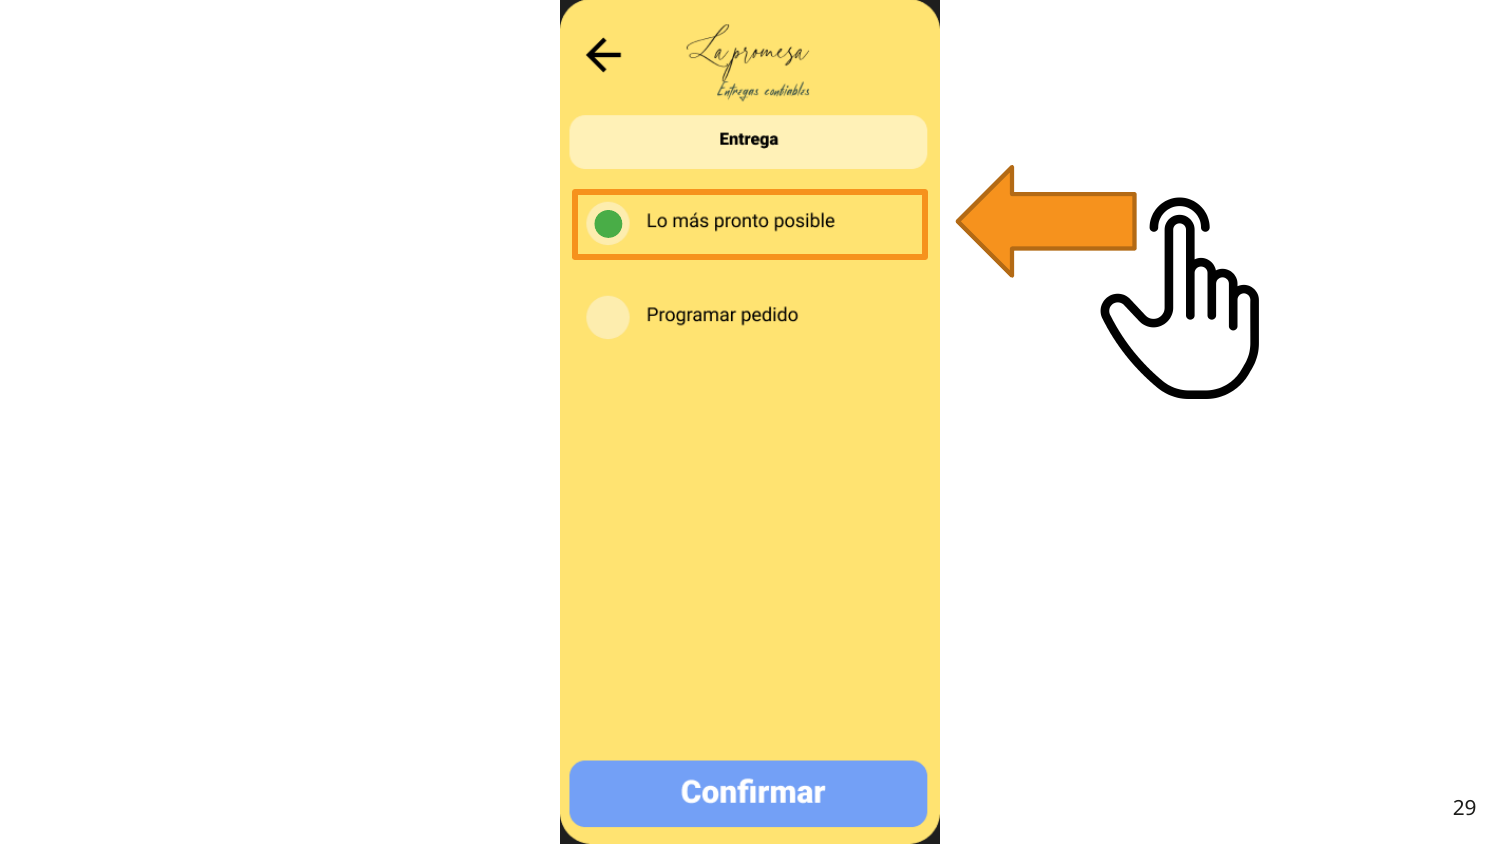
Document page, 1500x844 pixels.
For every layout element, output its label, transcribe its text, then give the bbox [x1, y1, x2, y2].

picture [1067, 191, 1335, 420]
text_box [957, 166, 1063, 276]
slide_number 29 [1401, 779, 1492, 844]
picture [559, 0, 941, 844]
